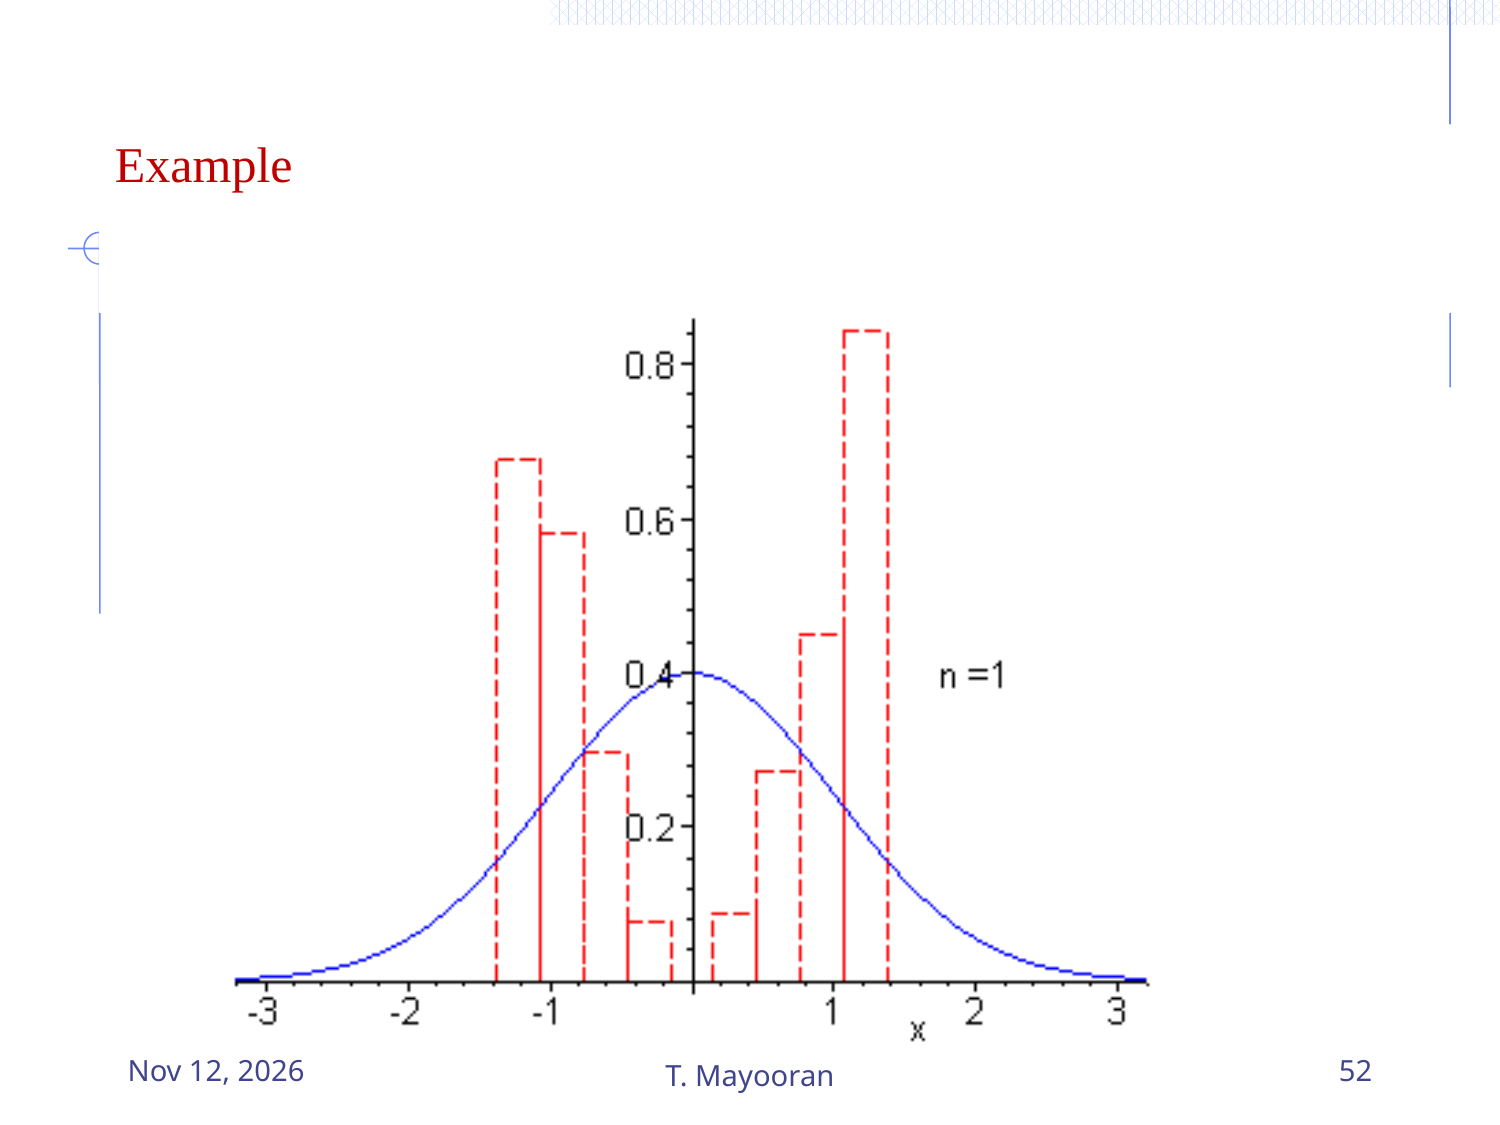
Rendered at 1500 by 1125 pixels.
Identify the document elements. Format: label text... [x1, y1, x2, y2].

slide_number 52 [1074, 1024, 1388, 1101]
picture [162, 262, 1224, 1051]
slide_number 9-Apr-23 [112, 1024, 426, 1101]
footer T. Mayooran [512, 1060, 988, 1101]
text_box Example [99, 125, 1450, 313]
